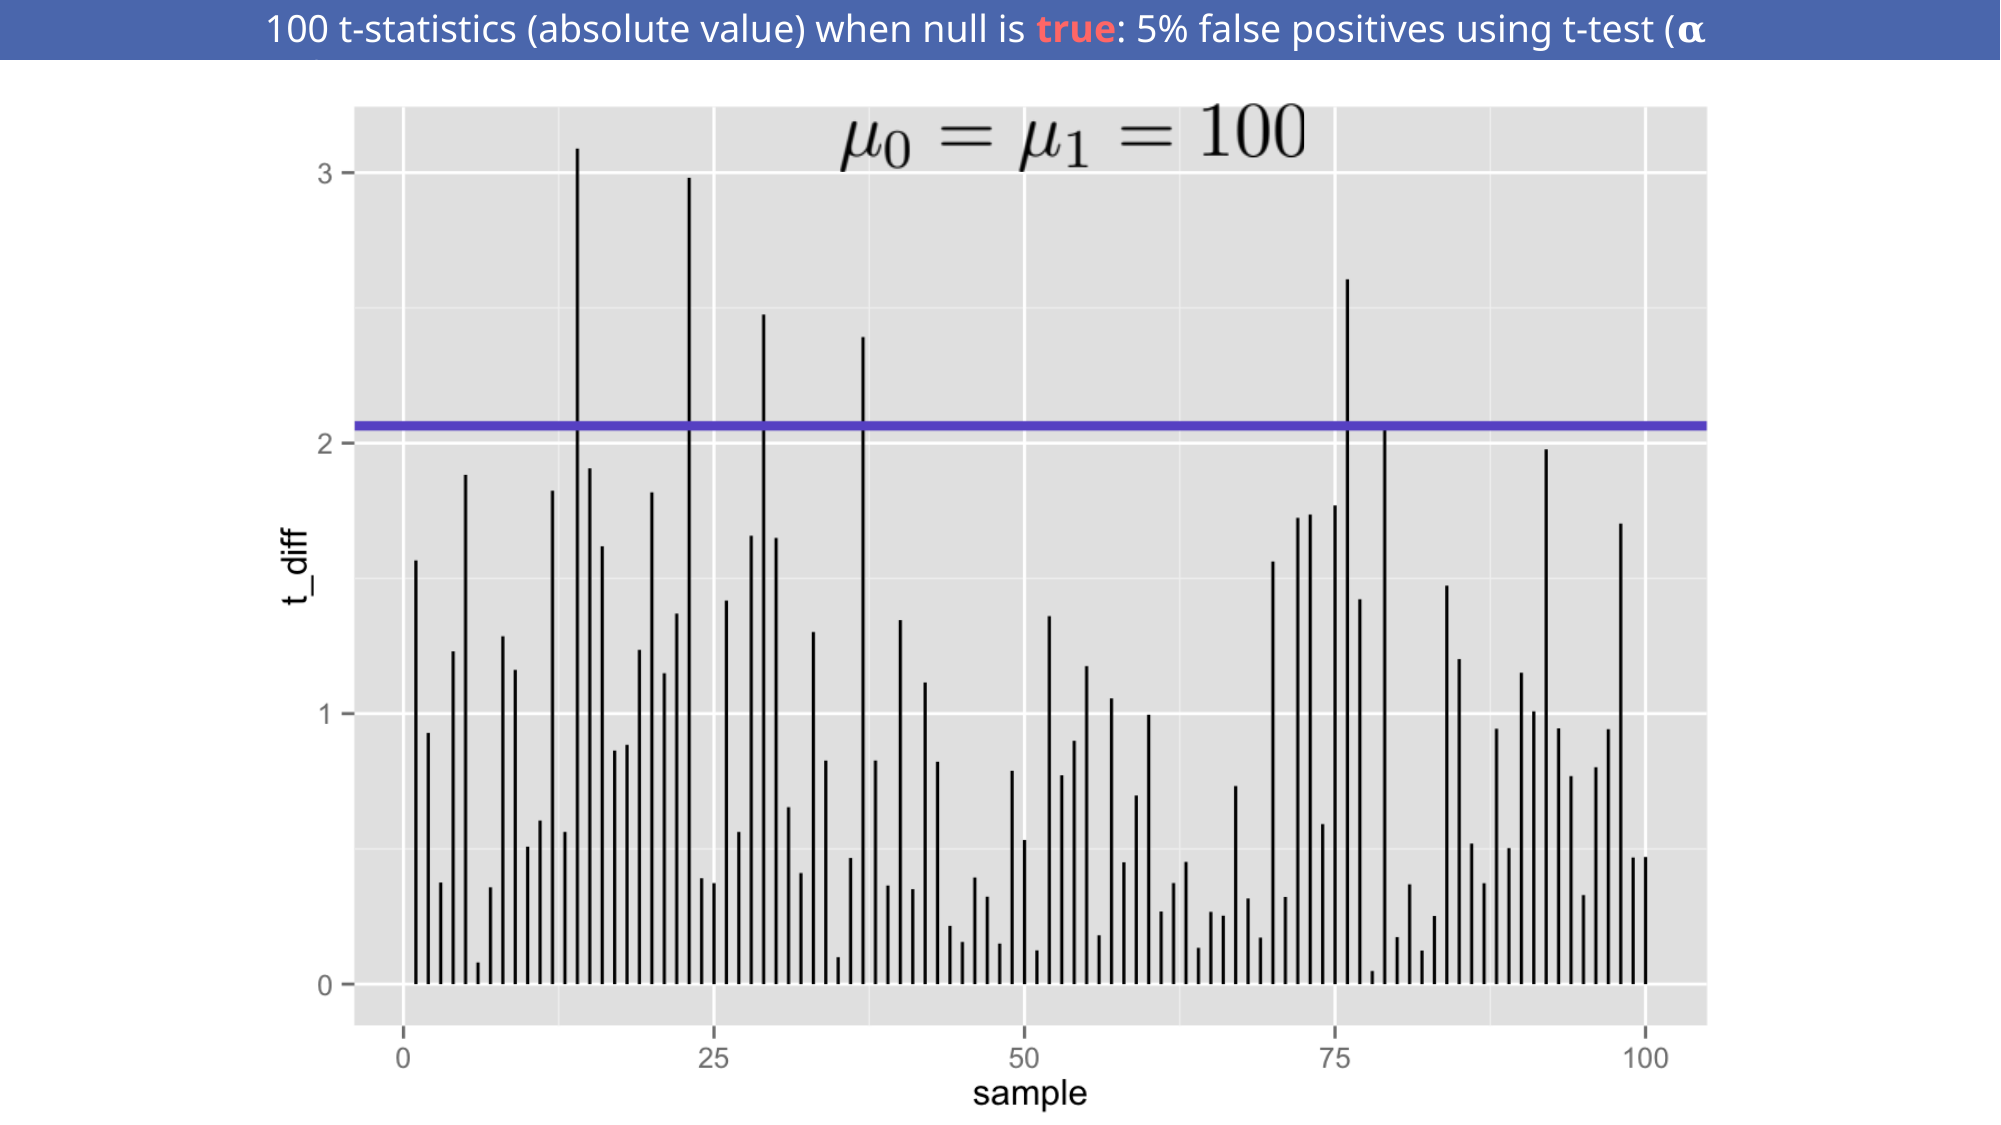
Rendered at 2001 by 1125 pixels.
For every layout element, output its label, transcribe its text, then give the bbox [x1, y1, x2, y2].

picture [249, 64, 1751, 1125]
text_box 100 t-statistics (absolute value) when null is true: 5% false positives using t-test (𝛂 = .05) [249, 0, 1804, 193]
